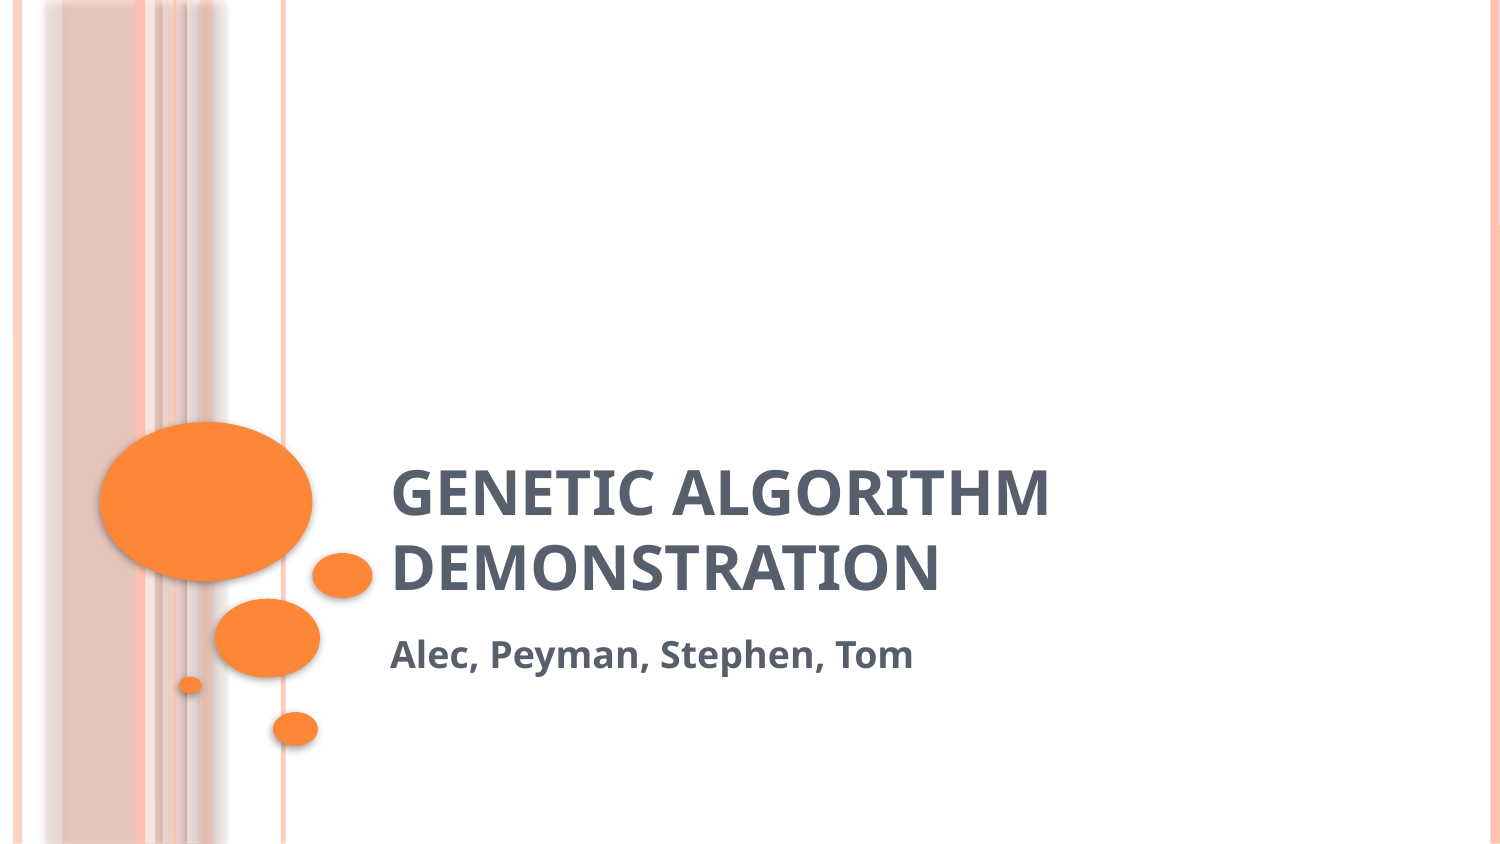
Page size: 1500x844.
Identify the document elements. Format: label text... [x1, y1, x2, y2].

title Genetic Algorithm Demonstration [375, 384, 1388, 615]
subtitle Alec, Peyman, Stephen, Tom [375, 615, 1388, 785]
